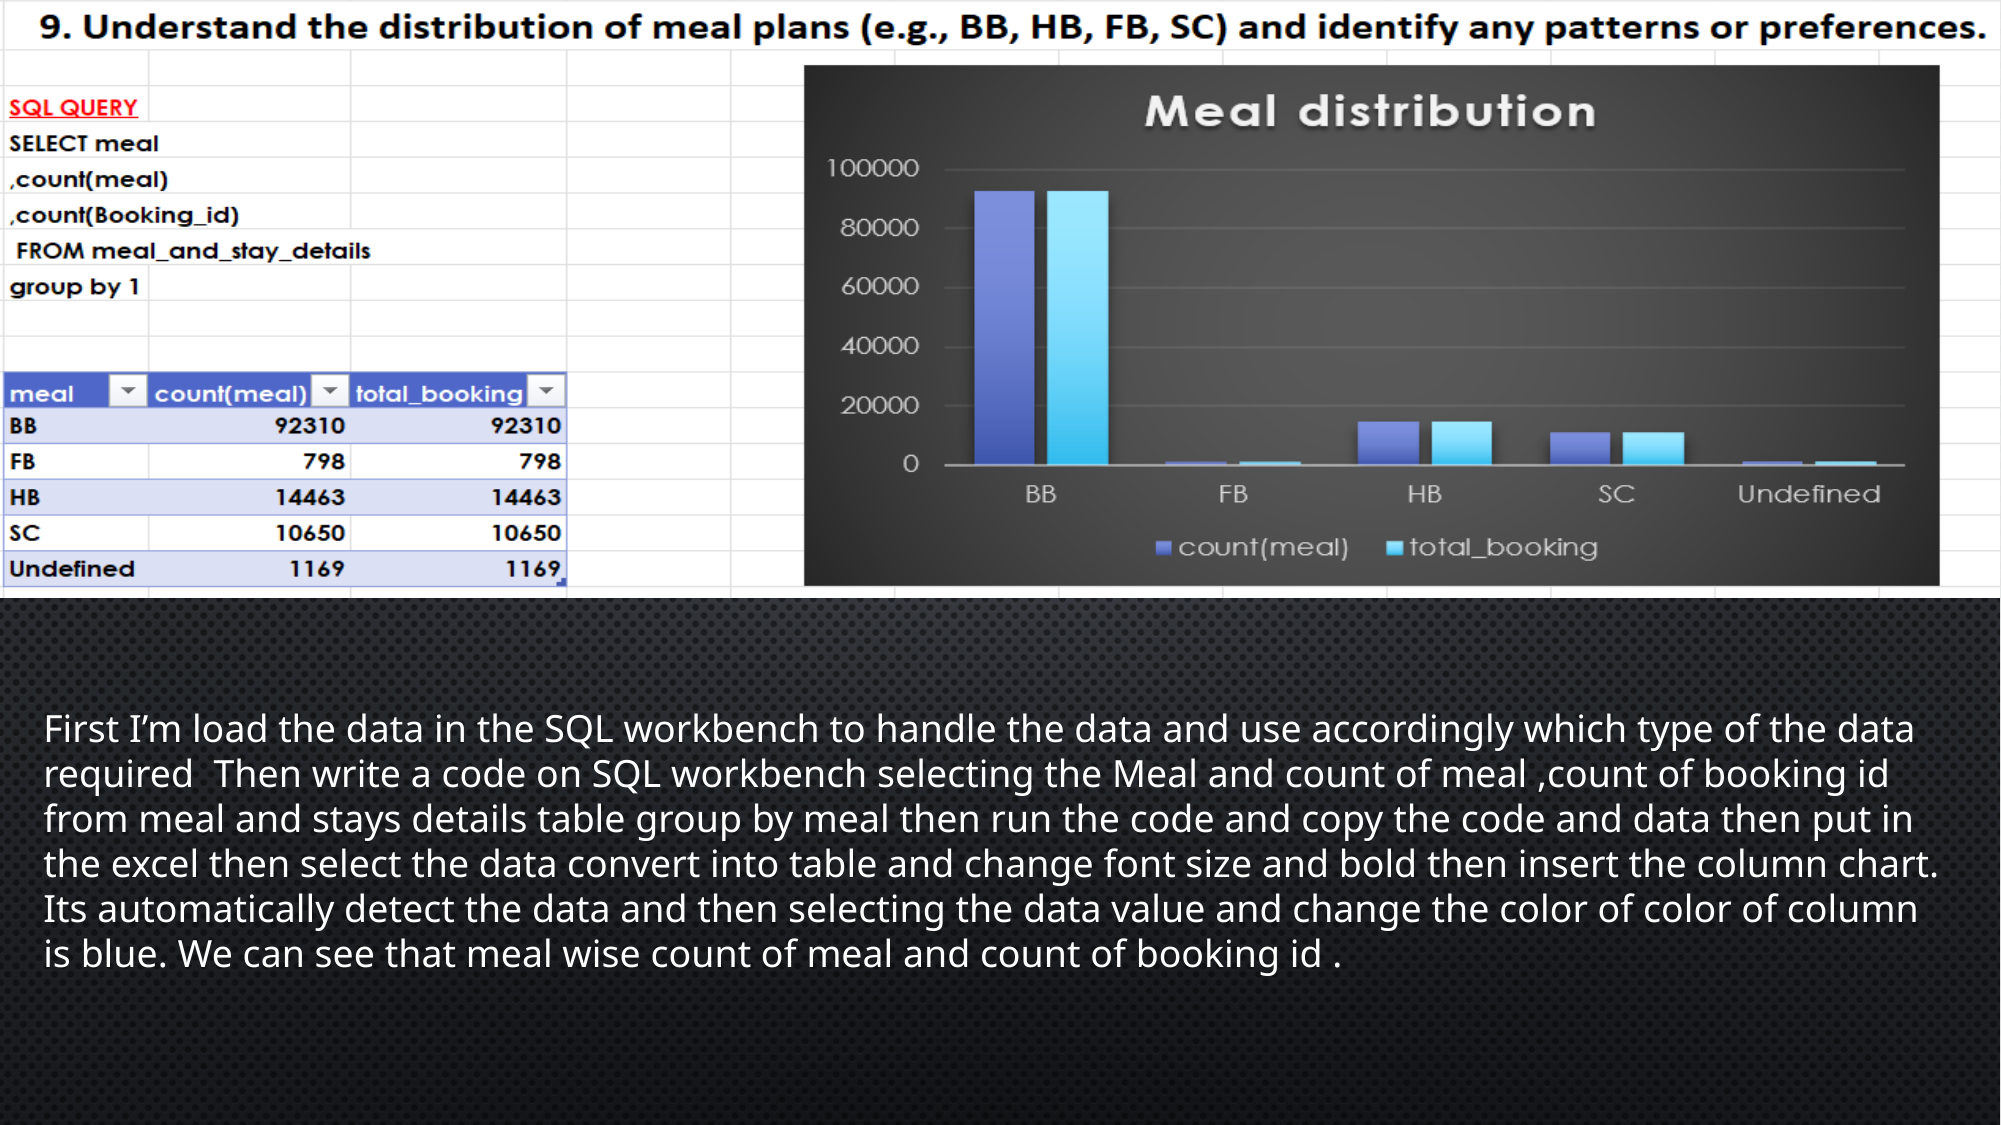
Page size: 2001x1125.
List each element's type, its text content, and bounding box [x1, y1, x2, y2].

text_box First I’m load the data in the SQL workbench to handle the data and use accordingly which type of the data required Then write a code on SQL workbench selecting the Meal and count of meal ,count of booking id from meal and stays details table group by meal then run the code and copy the code and data then put in the excel then select the data convert into table and change font size and bold then insert the column chart. Its automatically detect the data and then selecting the data value and change the color of color of column is blue. We can see that meal wise count of meal and count of booking id . [28, 697, 1972, 983]
picture [0, 0, 2000, 599]
